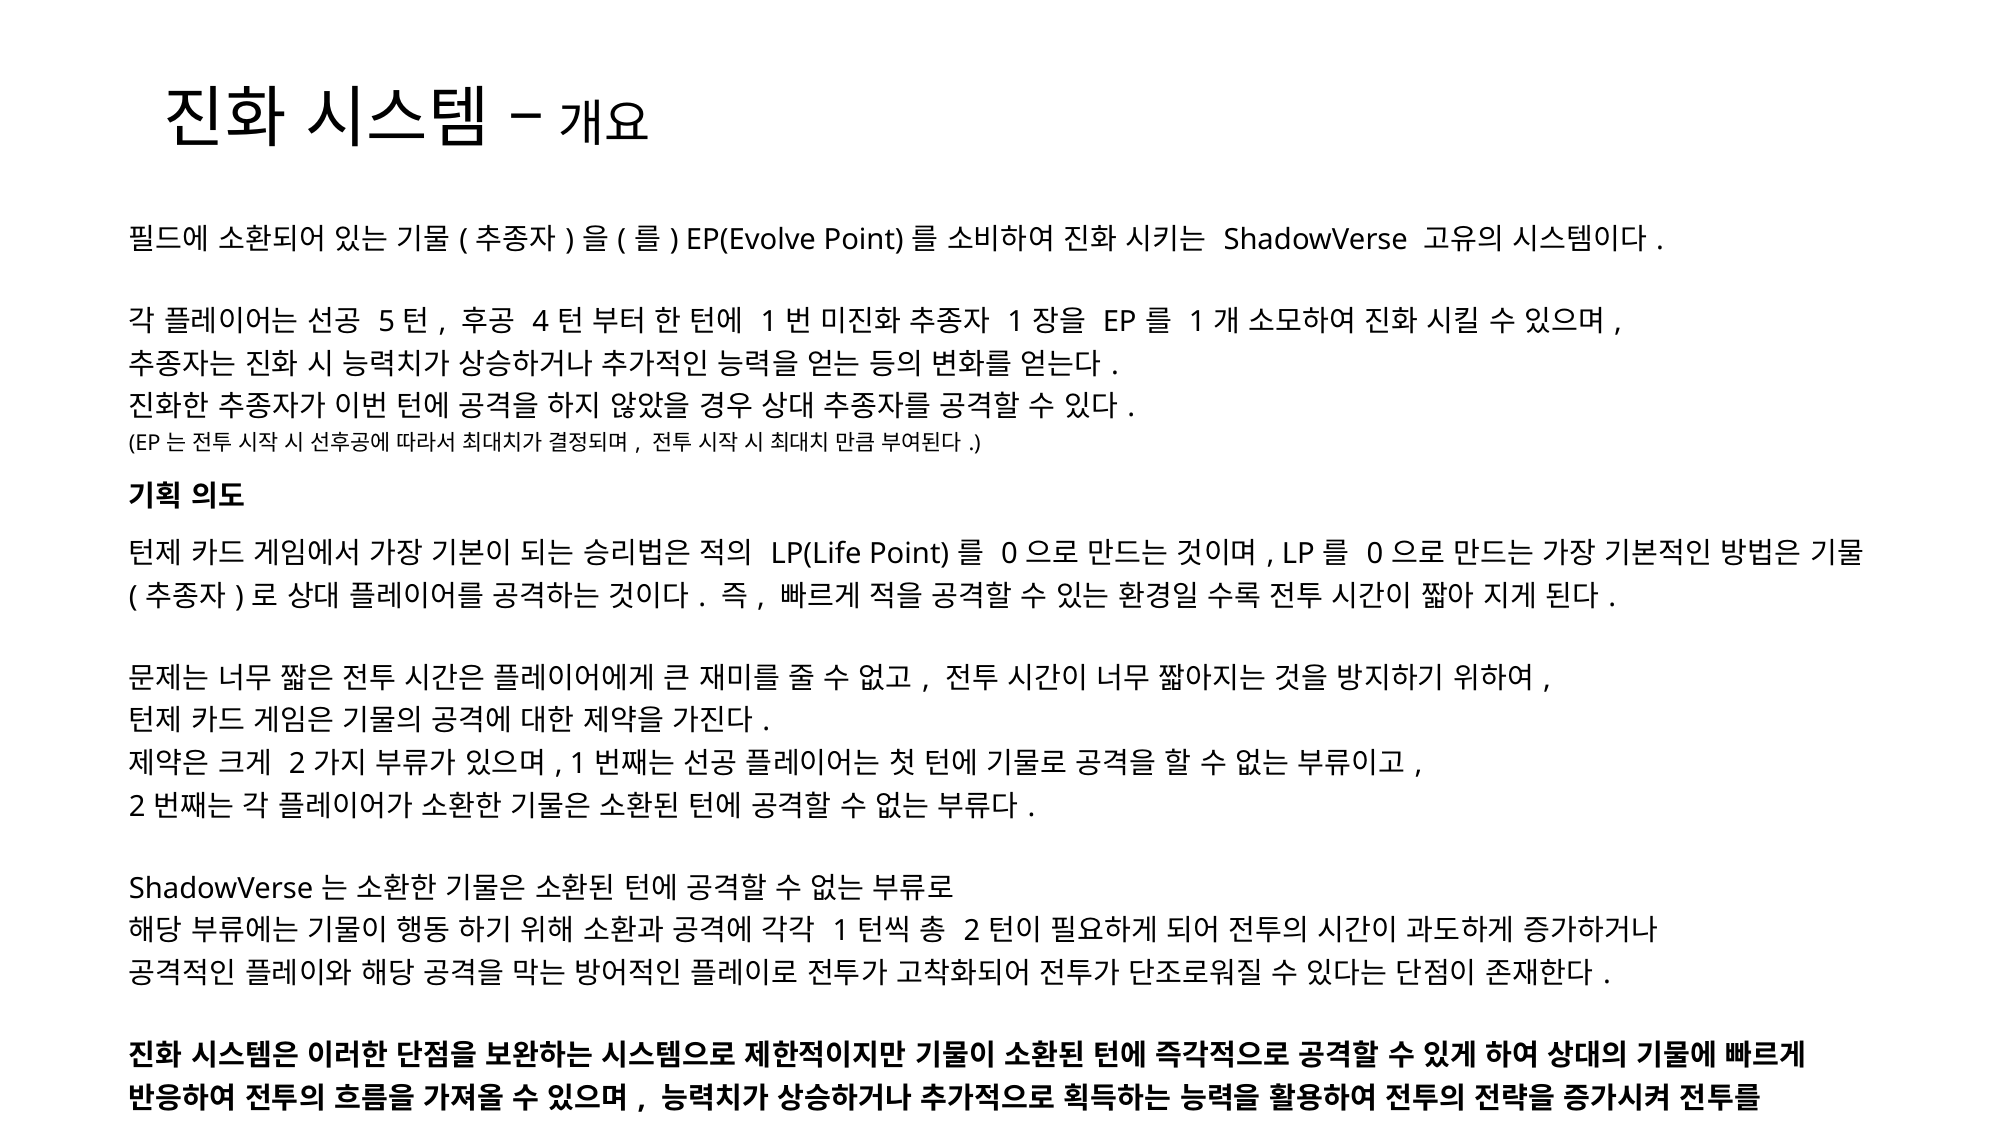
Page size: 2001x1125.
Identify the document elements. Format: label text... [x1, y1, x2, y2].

text_box 진화 시스템 – 개요 [113, 63, 1886, 167]
table_cell 기획 의도 [114, 464, 1886, 522]
table_header 필드에 소환되어 있는 기물(추종자)을(를) EP(Evolve Point)를 소비하여 진화 시키는 ShadowVerse 고유의 시스템이다. 각 플레이어는 선공 5턴, 후공 4턴 부터 한 턴에 1번 미진화 추종자 1장을 EP를 1개 소모하여 진화 시킬 수 있으며, 추종자는 진화 시 능력치가 상승하거나 추가적인 능력을 얻는 등의 변화를 얻는다. 진화한 추종자가 이번 턴에 공격을 하지 않았을 경우 상대 추종자를 공격할 수 있다. (EP는 전투 시작 시 선후공에 따라서 최대치가 결정되며, 전투 시작 시 최대치 만큼 부여된다.) [114, 208, 1886, 464]
table_cell 턴제 카드 게임에서 가장 기본이 되는 승리법은 적의 LP(Life Point)를 0으로 만드는 것이며, LP를 0으로 만드는 가장 기본적인 방법은 기물(추종자)로 상대 플레이어를 공격하는 것이다. 즉, 빠르게 적을 공격할 수 있는 환경일 수록 전투 시간이 짧아 지게 된다. 문제는 너무 짧은 전투 시간은 플레이어에게 큰 재미를 줄 수 없고, 전투 시간이 너무 짧아지는 것을 방지하기 위하여, 턴제 카드 게임은 기물의 공격에 대한 제약을 가진다. 제약은 크게 2가지 부류가 있으며, 1번째는 선공 플레이어는 첫 턴에 기물로 공격을 할 수 없는 부류이고, 2번째는 각 플레이어가 소환한 기물은 소환된 턴에 공격할 수 없는 부류다. ShadowVerse는 소환한 기물은 소환된 턴에 공격할 수 없는 부류로 해당 부류에는 기물이 행동 하기 위해 소환과 공격에 각각 1턴씩 총 2턴이 필요하게 되어 전투의 시간이 과도하게 증가하거나 공격적인 플레이와 해당 공격을 막는 방어적인 플레이로 전투가 고착화되어 전투가 단조로워질 수 있다는 단점이 존재한다. 진화 시스템은 이러한 단점을 보완하는 시스템으로 제한적이지만 기물이 소환된 턴에 즉각적으로 공격할 수 있게 하여 상대의 기물에 빠르게 반응하여 전투의 흐름을 가져올 수 있으며, 능력치가 상승하거나 추가적으로 획득하는 능력을 활용하여 전투의 전략을 증가시켜 전투를 단조롭지 않게 해준다. [114, 522, 1886, 1125]
